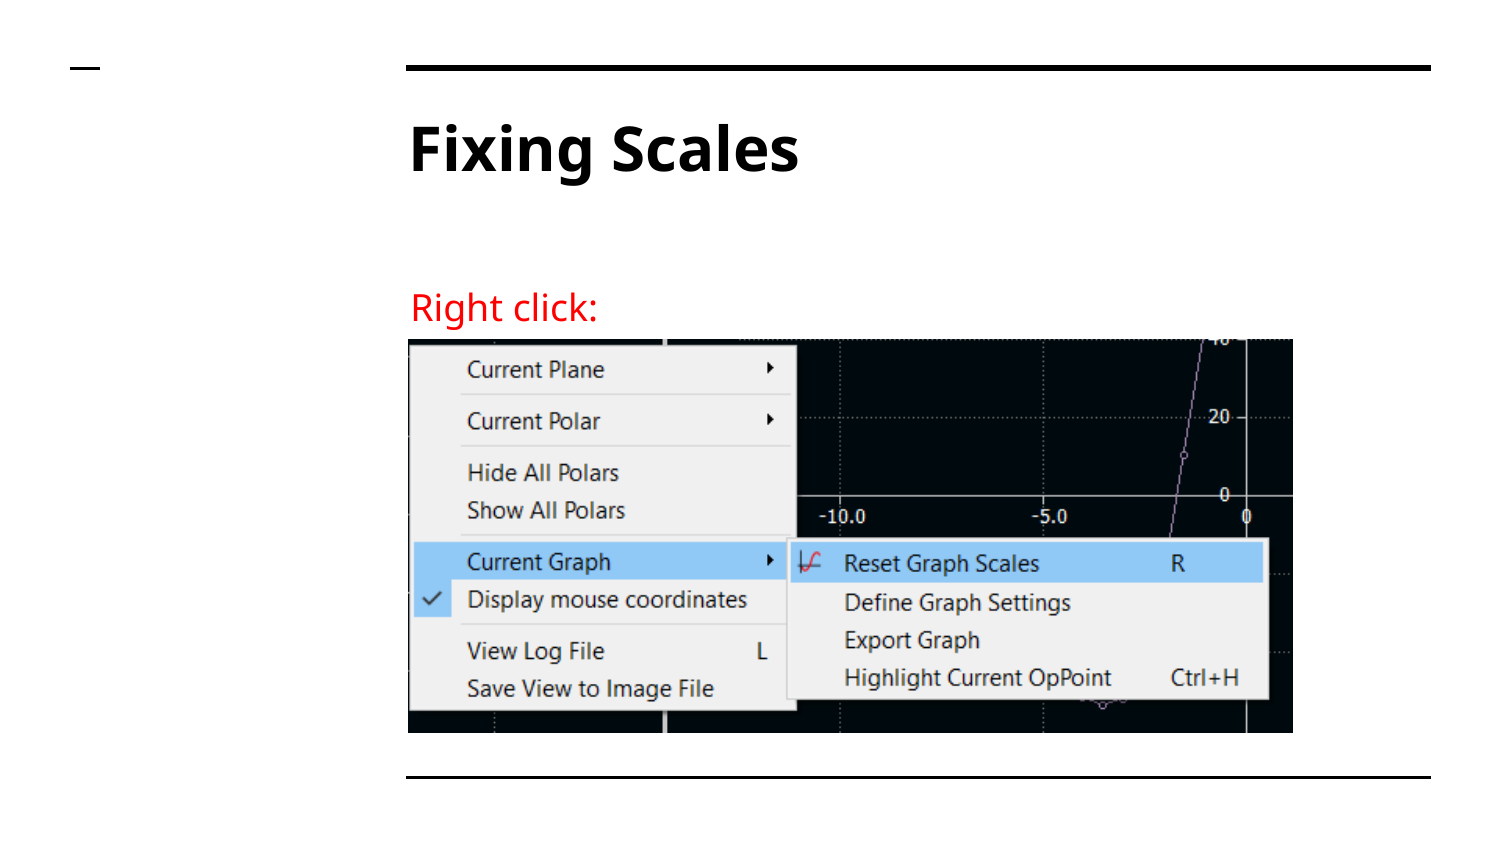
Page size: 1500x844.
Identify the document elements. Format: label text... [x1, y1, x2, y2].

picture [407, 338, 1293, 734]
title Fixing Scales [393, 94, 1431, 199]
list Right click: [395, 261, 1433, 755]
